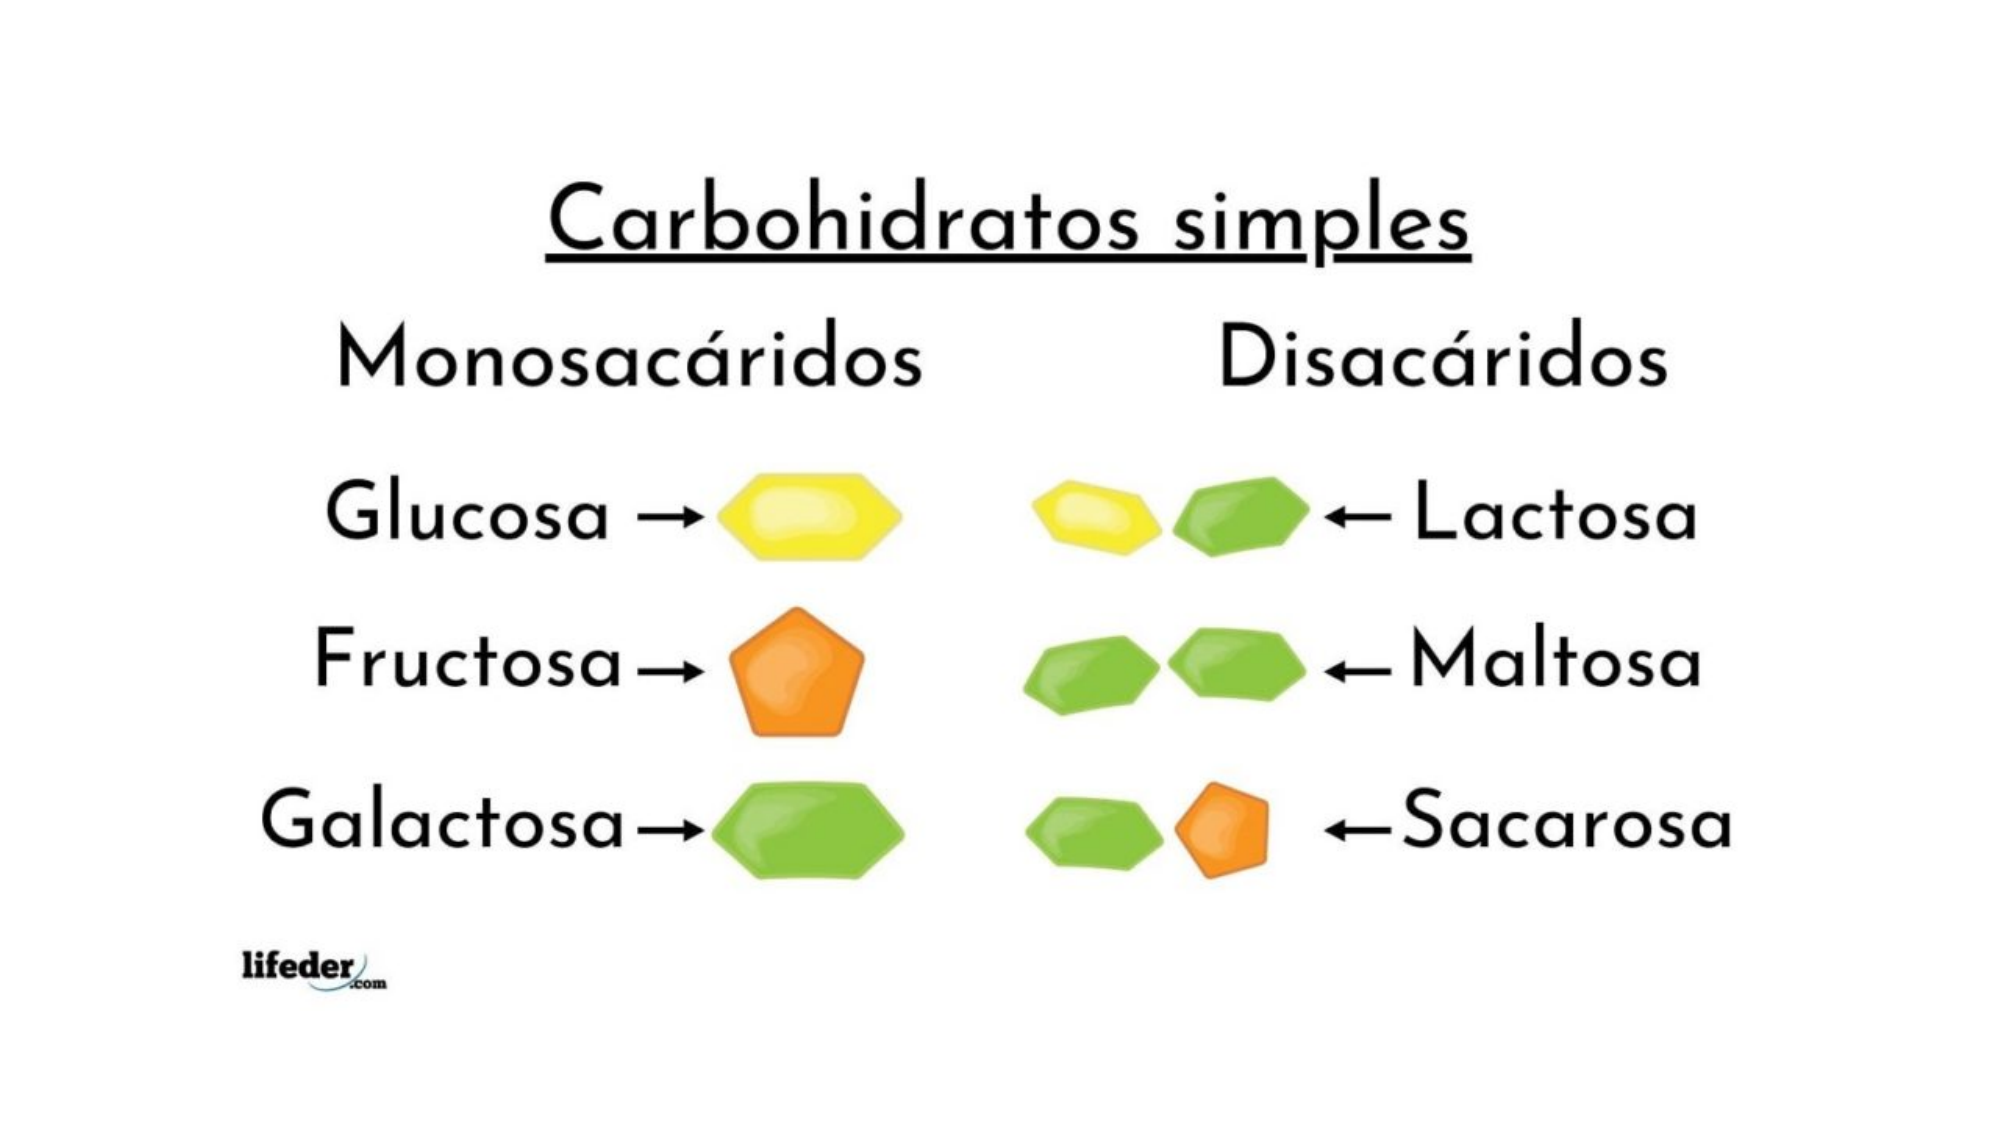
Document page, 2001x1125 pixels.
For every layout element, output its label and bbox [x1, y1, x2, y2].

picture [199, 113, 1800, 1011]
